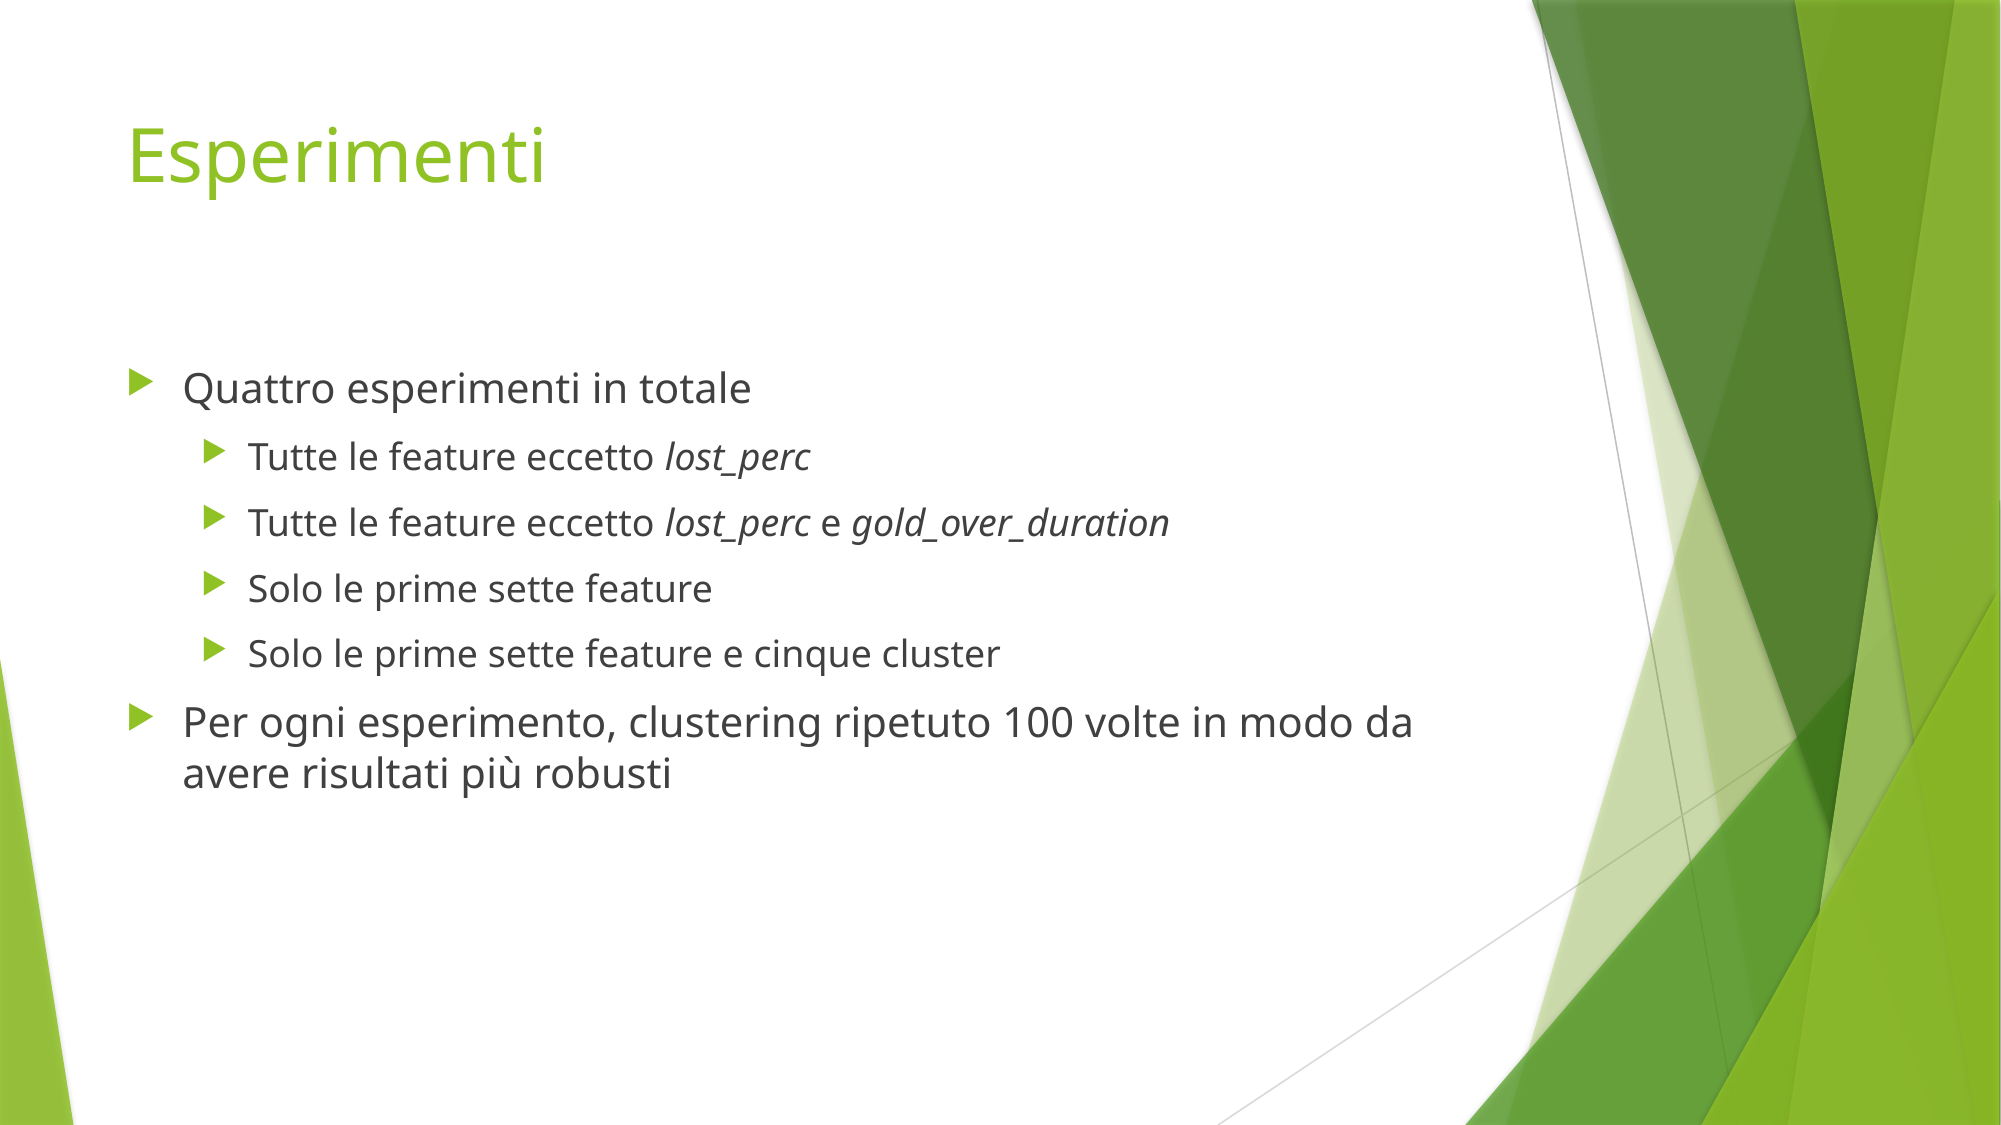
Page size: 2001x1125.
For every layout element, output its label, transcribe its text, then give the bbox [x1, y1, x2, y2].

title Esperimenti [111, 99, 1522, 317]
list Quattro esperimenti in totale Tutte le feature eccetto lost_perc Tutte le feature eccetto lost_perc e gold_over_duration Solo le prime sette feature Solo le prime sette feature e cinque cluster Per ogni esperimento, clustering ripetuto 100 volte in modo da avere risultati più robusti [111, 354, 1522, 992]
